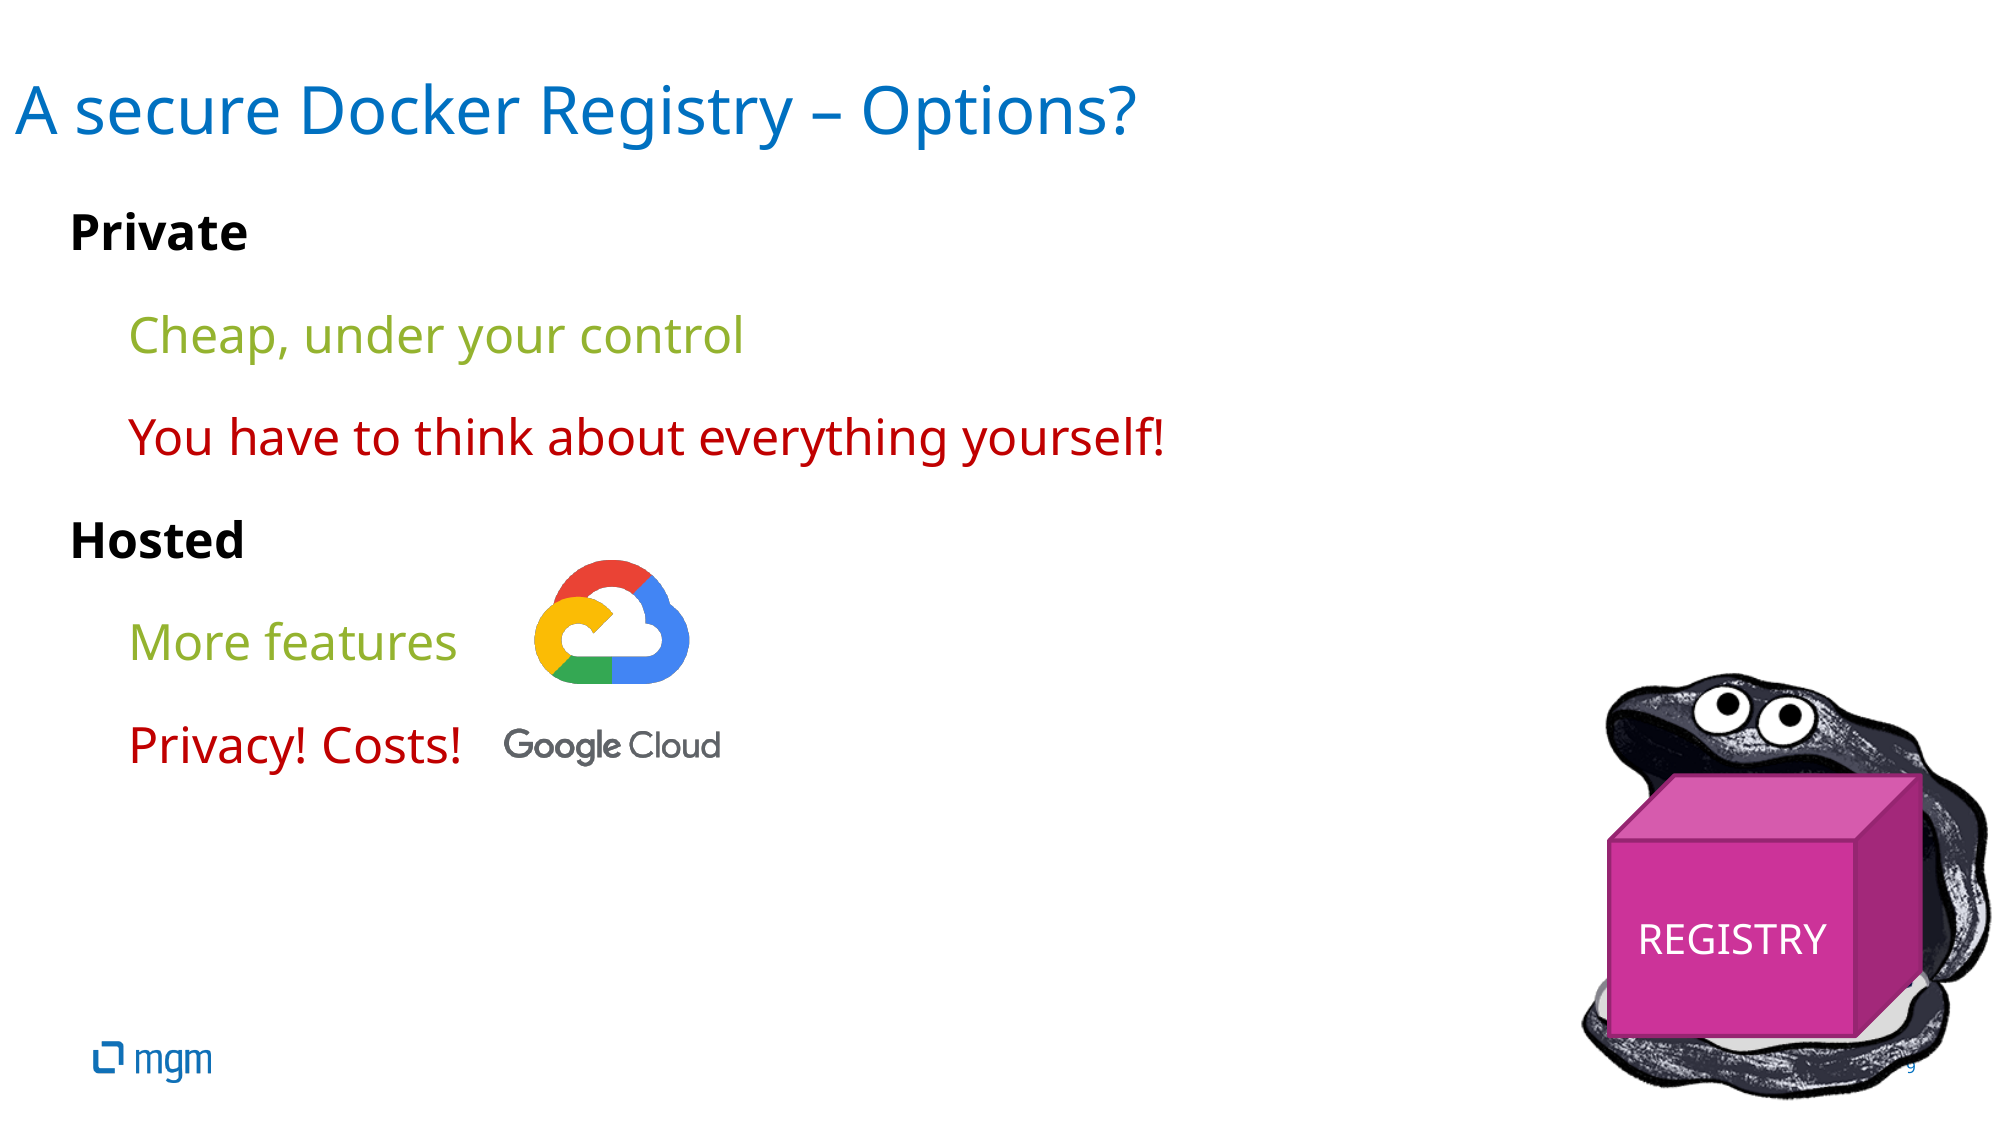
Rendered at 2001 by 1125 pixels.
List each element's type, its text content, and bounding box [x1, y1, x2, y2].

picture [93, 1041, 211, 1083]
list Private Cheap, under your control You have to think about everything yourself! Hosted More features Privacy! Costs! [54, 163, 1892, 906]
picture [468, 540, 755, 793]
picture [1536, 645, 2000, 1125]
title A secure Docker Registry – Options? [0, 60, 1840, 142]
